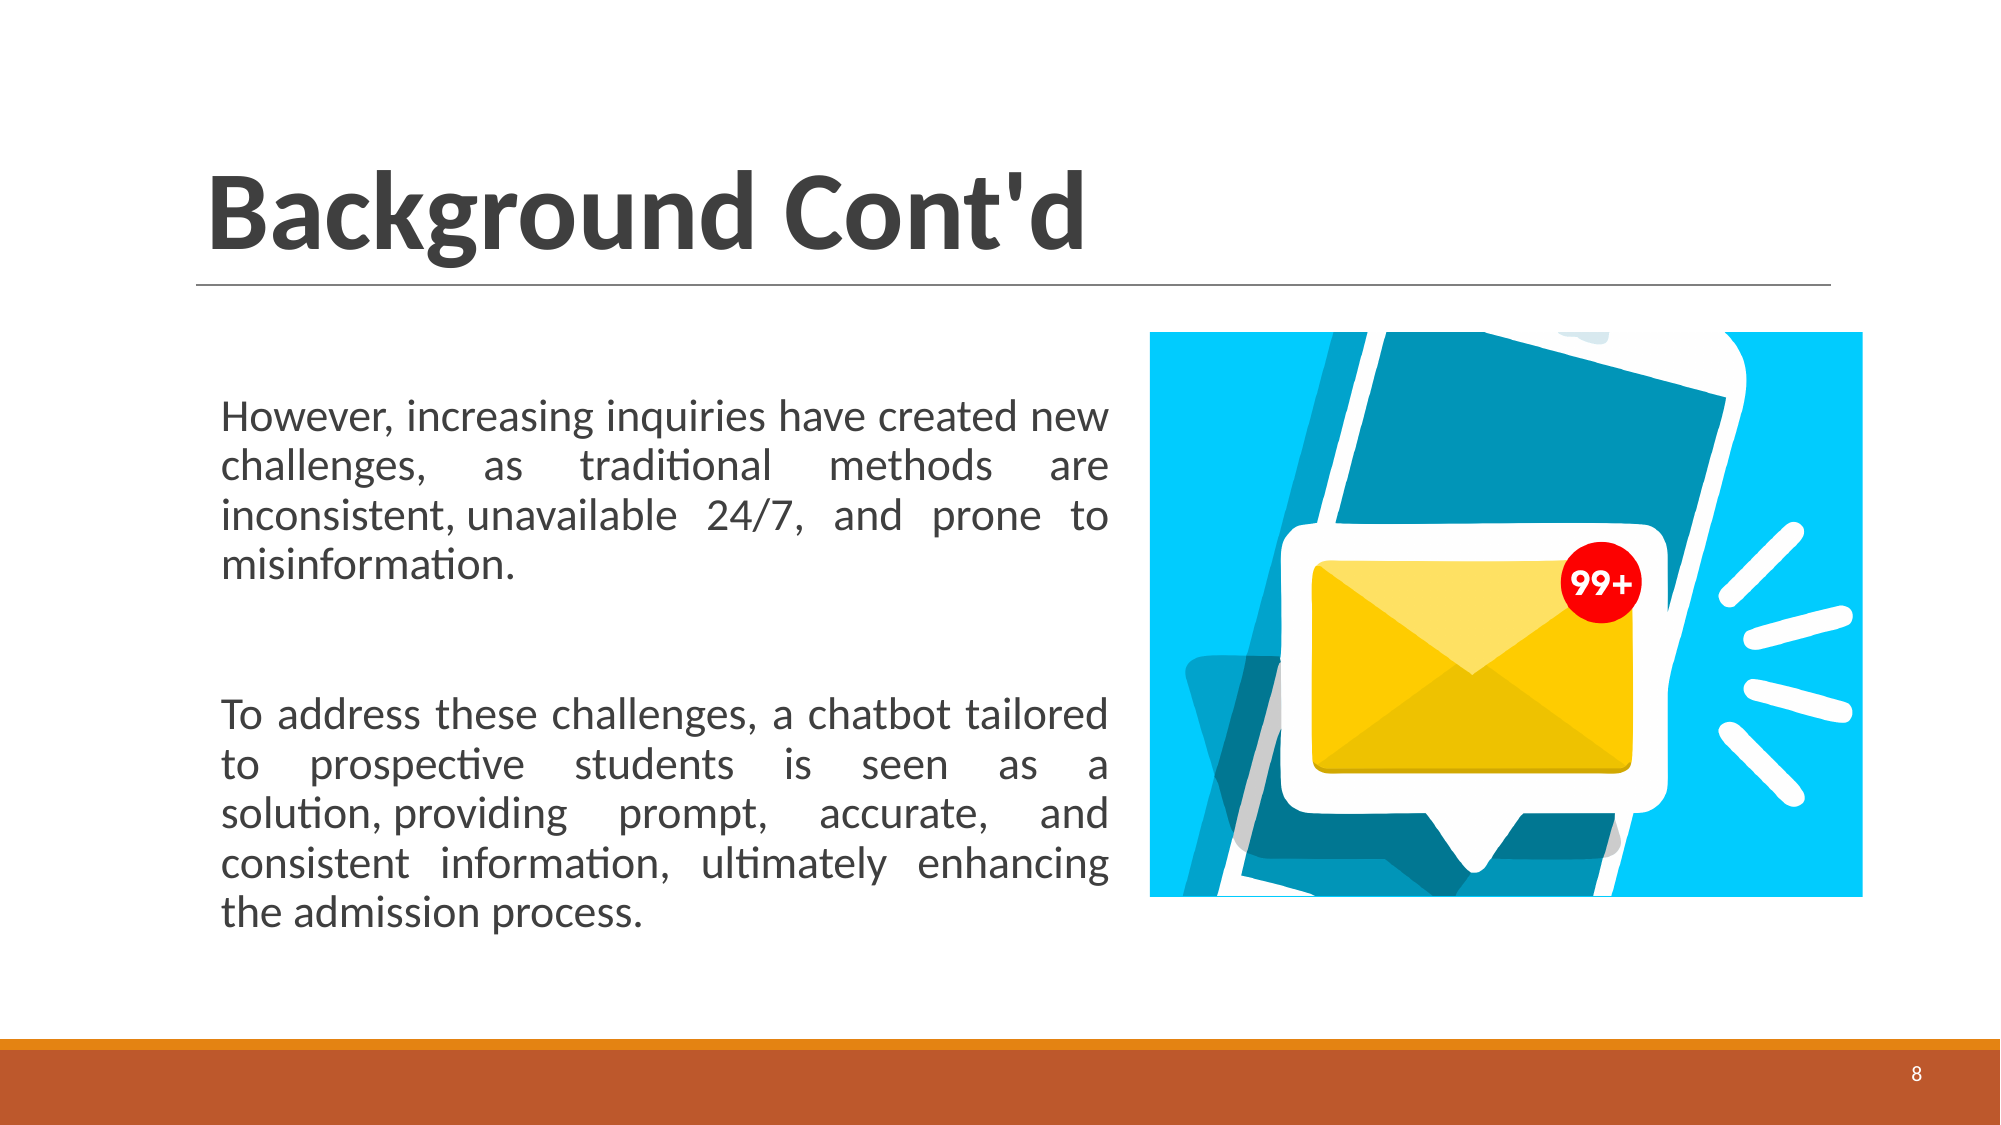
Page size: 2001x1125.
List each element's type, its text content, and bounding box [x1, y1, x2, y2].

picture [1719, 523, 1803, 607]
picture [1218, 332, 1746, 895]
picture [1744, 606, 1852, 649]
text_box However, increasing inquiries have created new challenges, as traditional methods are inconsistent, unavailable 24/7, and prone to misinformation. To address these challenges, a chatbot tailored to prospective students is seen as a solution, providing prompt, accurate, and consistent information, ultimately enhancing the admission process. [191, 384, 1125, 949]
picture [1719, 722, 1804, 806]
picture [1744, 680, 1852, 722]
slide_number 8 [1674, 1042, 1938, 1103]
title Background Cont'd [191, 22, 1796, 280]
